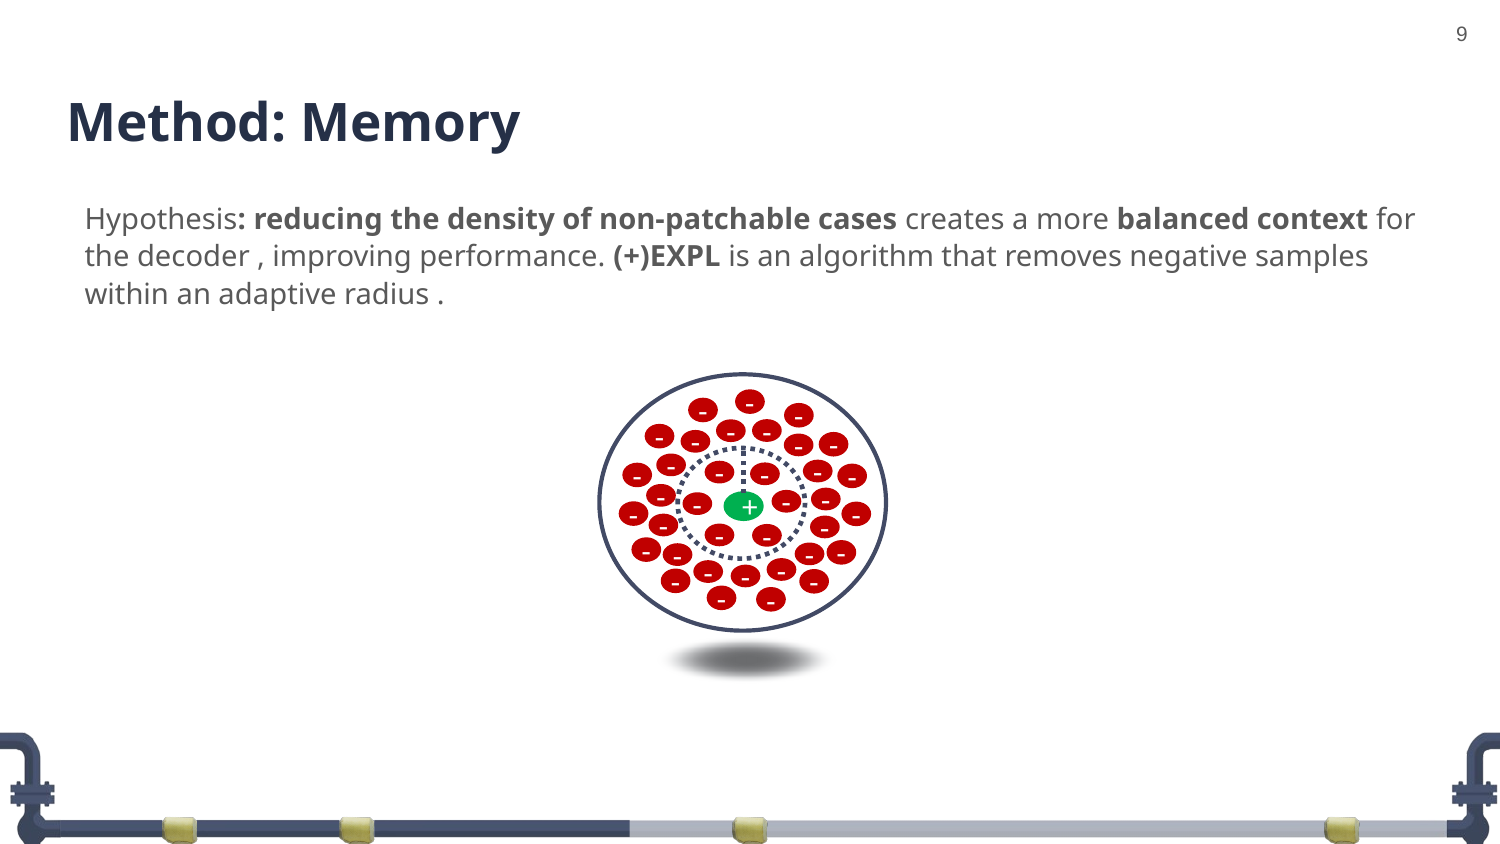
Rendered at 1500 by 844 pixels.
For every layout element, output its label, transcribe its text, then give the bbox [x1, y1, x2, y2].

text_box - [752, 419, 782, 442]
text_box - [646, 483, 676, 507]
text_box - [660, 568, 691, 594]
text_box - [648, 513, 679, 537]
picture [0, 695, 1500, 844]
text_box - [735, 389, 765, 414]
text_box - [706, 585, 737, 611]
text_box - [662, 543, 693, 566]
text_box - [730, 564, 761, 588]
text_box - [802, 459, 833, 483]
text_box - [656, 453, 686, 477]
text_box - [810, 515, 840, 539]
text_box [675, 445, 808, 561]
text_box - [644, 423, 675, 449]
text_box - [756, 587, 786, 612]
text_box - [618, 501, 649, 526]
text_box - [818, 431, 849, 457]
text_box - [784, 402, 814, 428]
text_box [597, 372, 889, 633]
text_box - [693, 560, 724, 583]
text_box - [837, 463, 867, 489]
text_box - [811, 487, 841, 511]
text_box - [680, 429, 711, 453]
text_box - [794, 542, 825, 566]
text_box [34, 164, 1381, 245]
slide_number 9 [1392, 1, 1483, 66]
text_box - [783, 433, 814, 457]
text_box - [841, 501, 872, 527]
text_box - [766, 558, 797, 581]
text_box - [799, 569, 829, 594]
text_box - [688, 397, 718, 423]
text_box - [826, 540, 857, 565]
text_box - [622, 462, 653, 488]
text_box - [716, 419, 746, 443]
picture [651, 634, 842, 687]
text_box - [631, 537, 662, 562]
